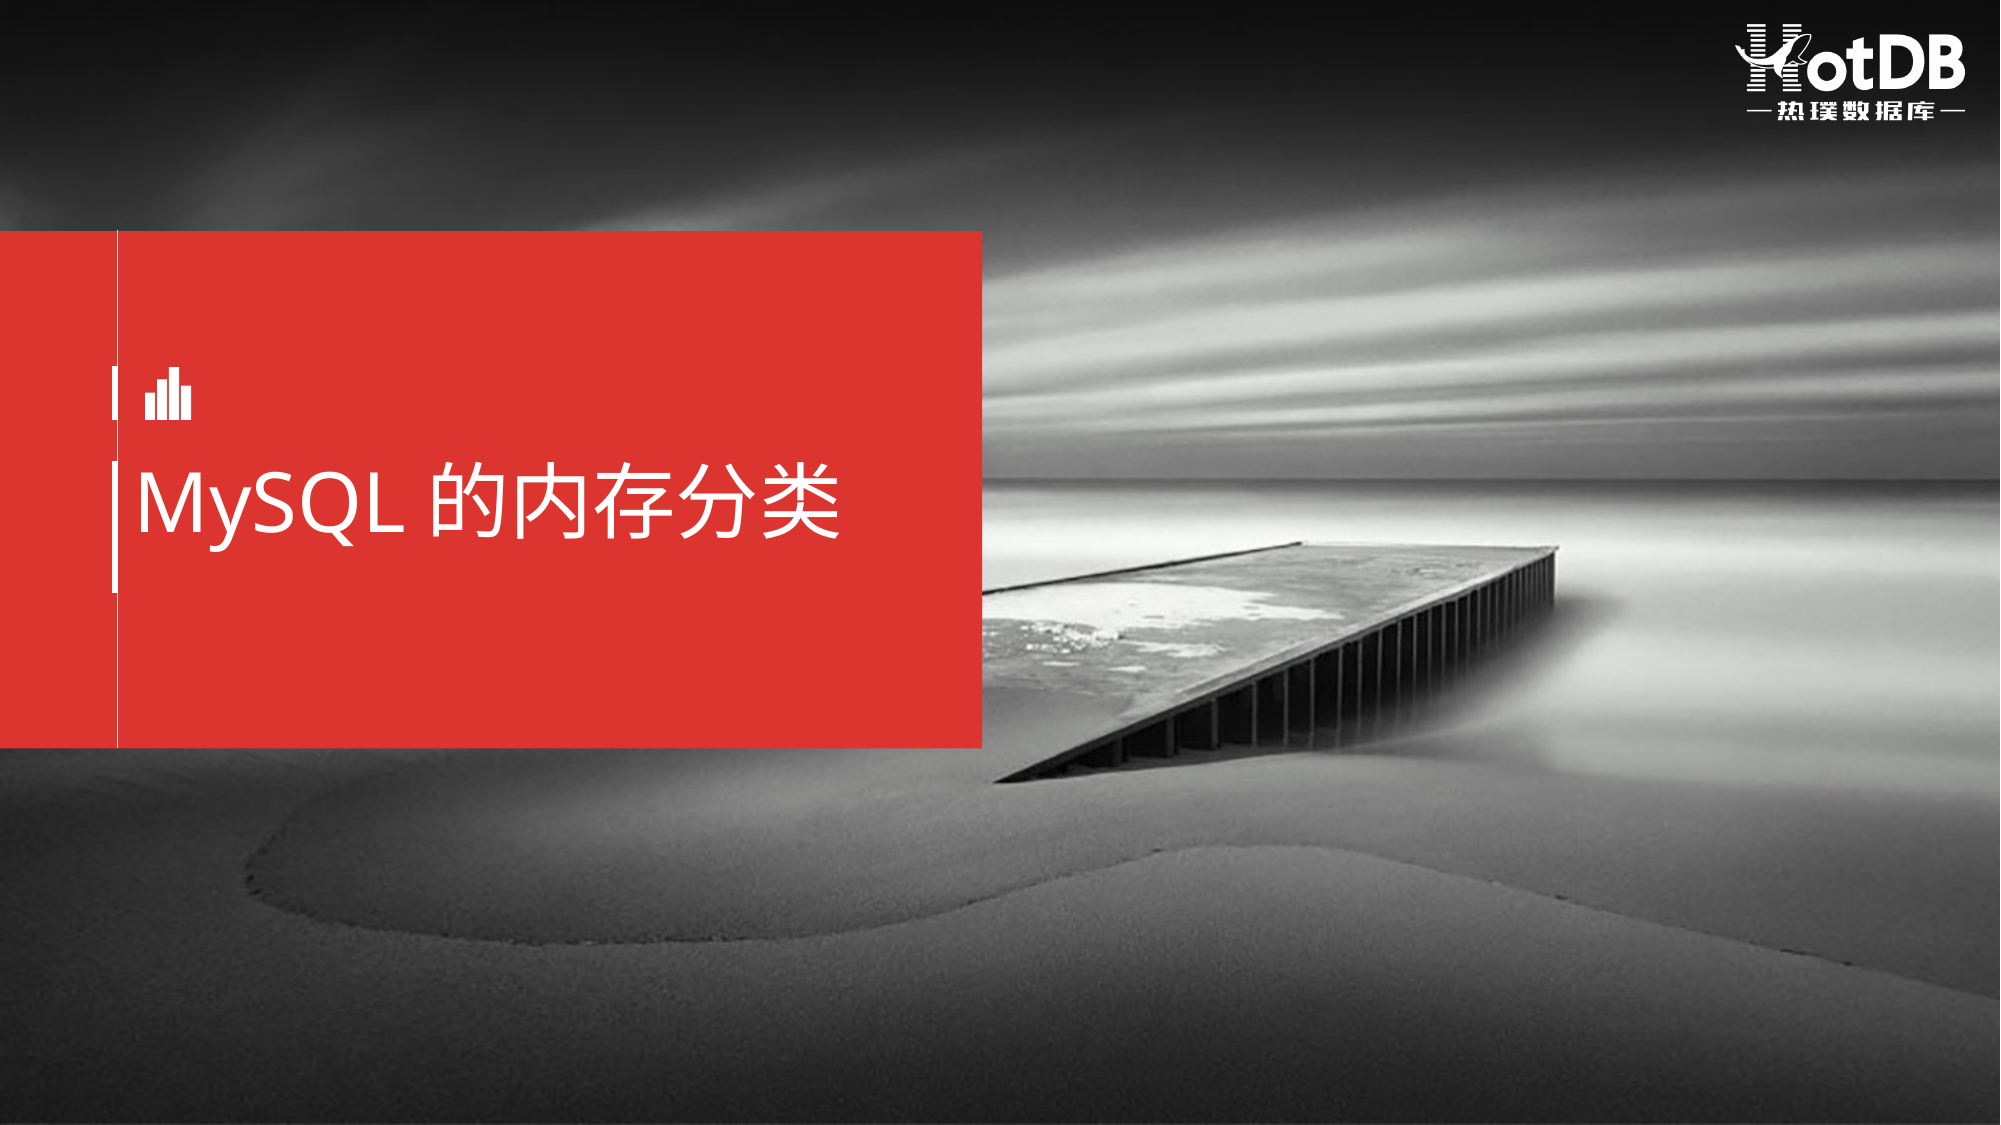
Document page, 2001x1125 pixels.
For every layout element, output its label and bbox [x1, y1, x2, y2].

picture [0, 0, 2000, 1125]
text_box [144, 367, 192, 420]
